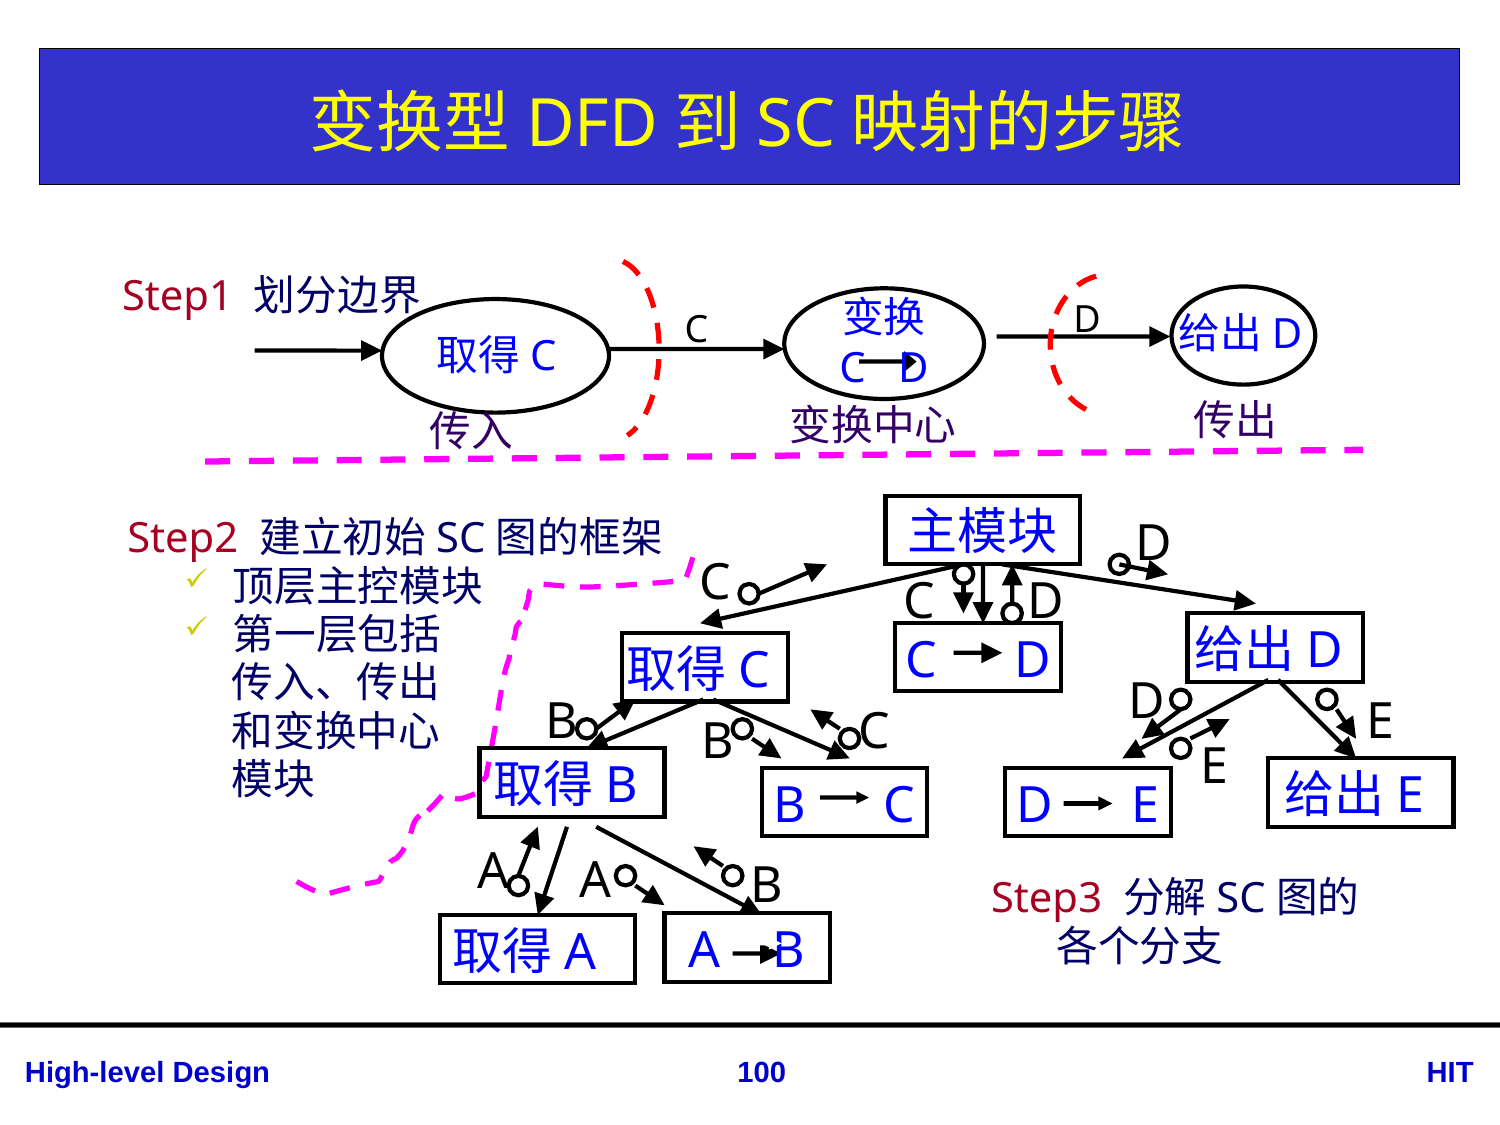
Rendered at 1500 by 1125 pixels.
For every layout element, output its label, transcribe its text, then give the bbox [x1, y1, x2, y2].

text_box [440, 673, 1464, 984]
text_box [504, 583, 617, 672]
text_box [254, 261, 1347, 462]
text_box Step1 划分边界 [96, 261, 252, 327]
title 变换型DFD到SC映射的步骤 [38, 54, 1457, 185]
text_box [296, 765, 434, 895]
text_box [622, 495, 1364, 672]
text_box Step2 建立初始SC图的框架 顶层主控模块 第一层包括 传入、传出 和变换中心 模块 [56, 513, 617, 845]
